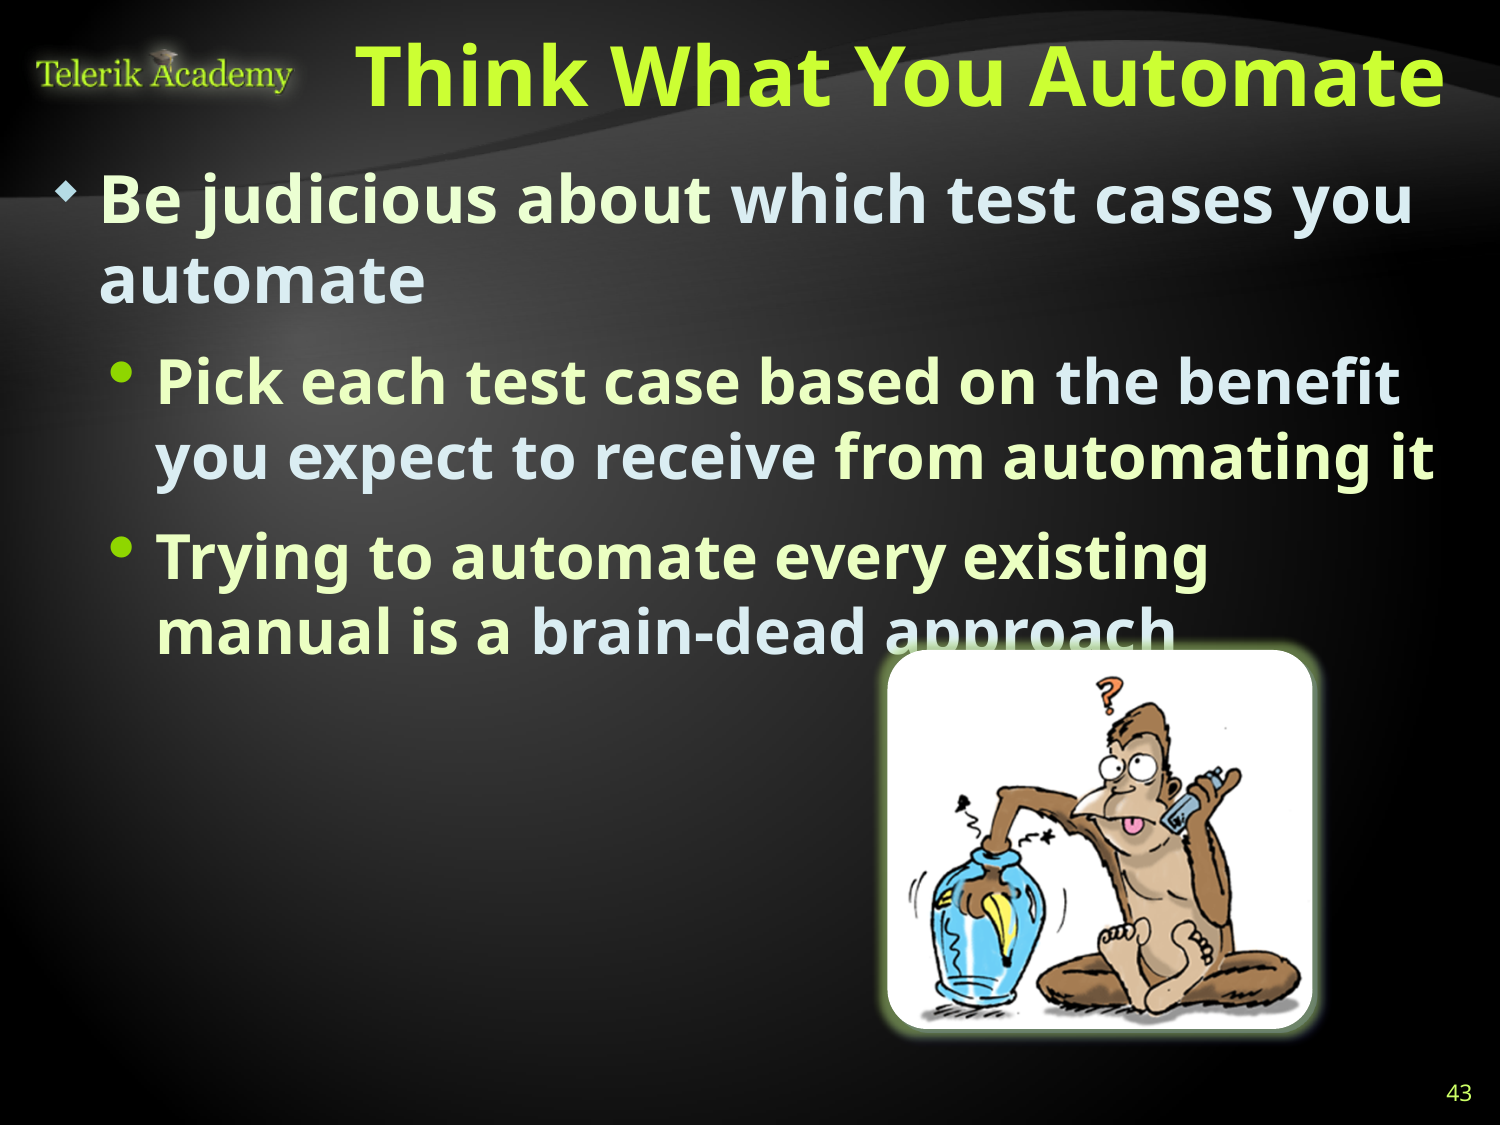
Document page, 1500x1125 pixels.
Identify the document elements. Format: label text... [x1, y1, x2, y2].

picture [0, 0, 1500, 1125]
list Be judicious about which test cases you automate Pick each test case based on the benefit you expect to receive from automating it Trying to automate every existing manual is a brain-dead approach [37, 149, 1463, 1100]
slide_number 43 [1412, 1074, 1488, 1113]
title Think What You Automate [300, 12, 1463, 149]
